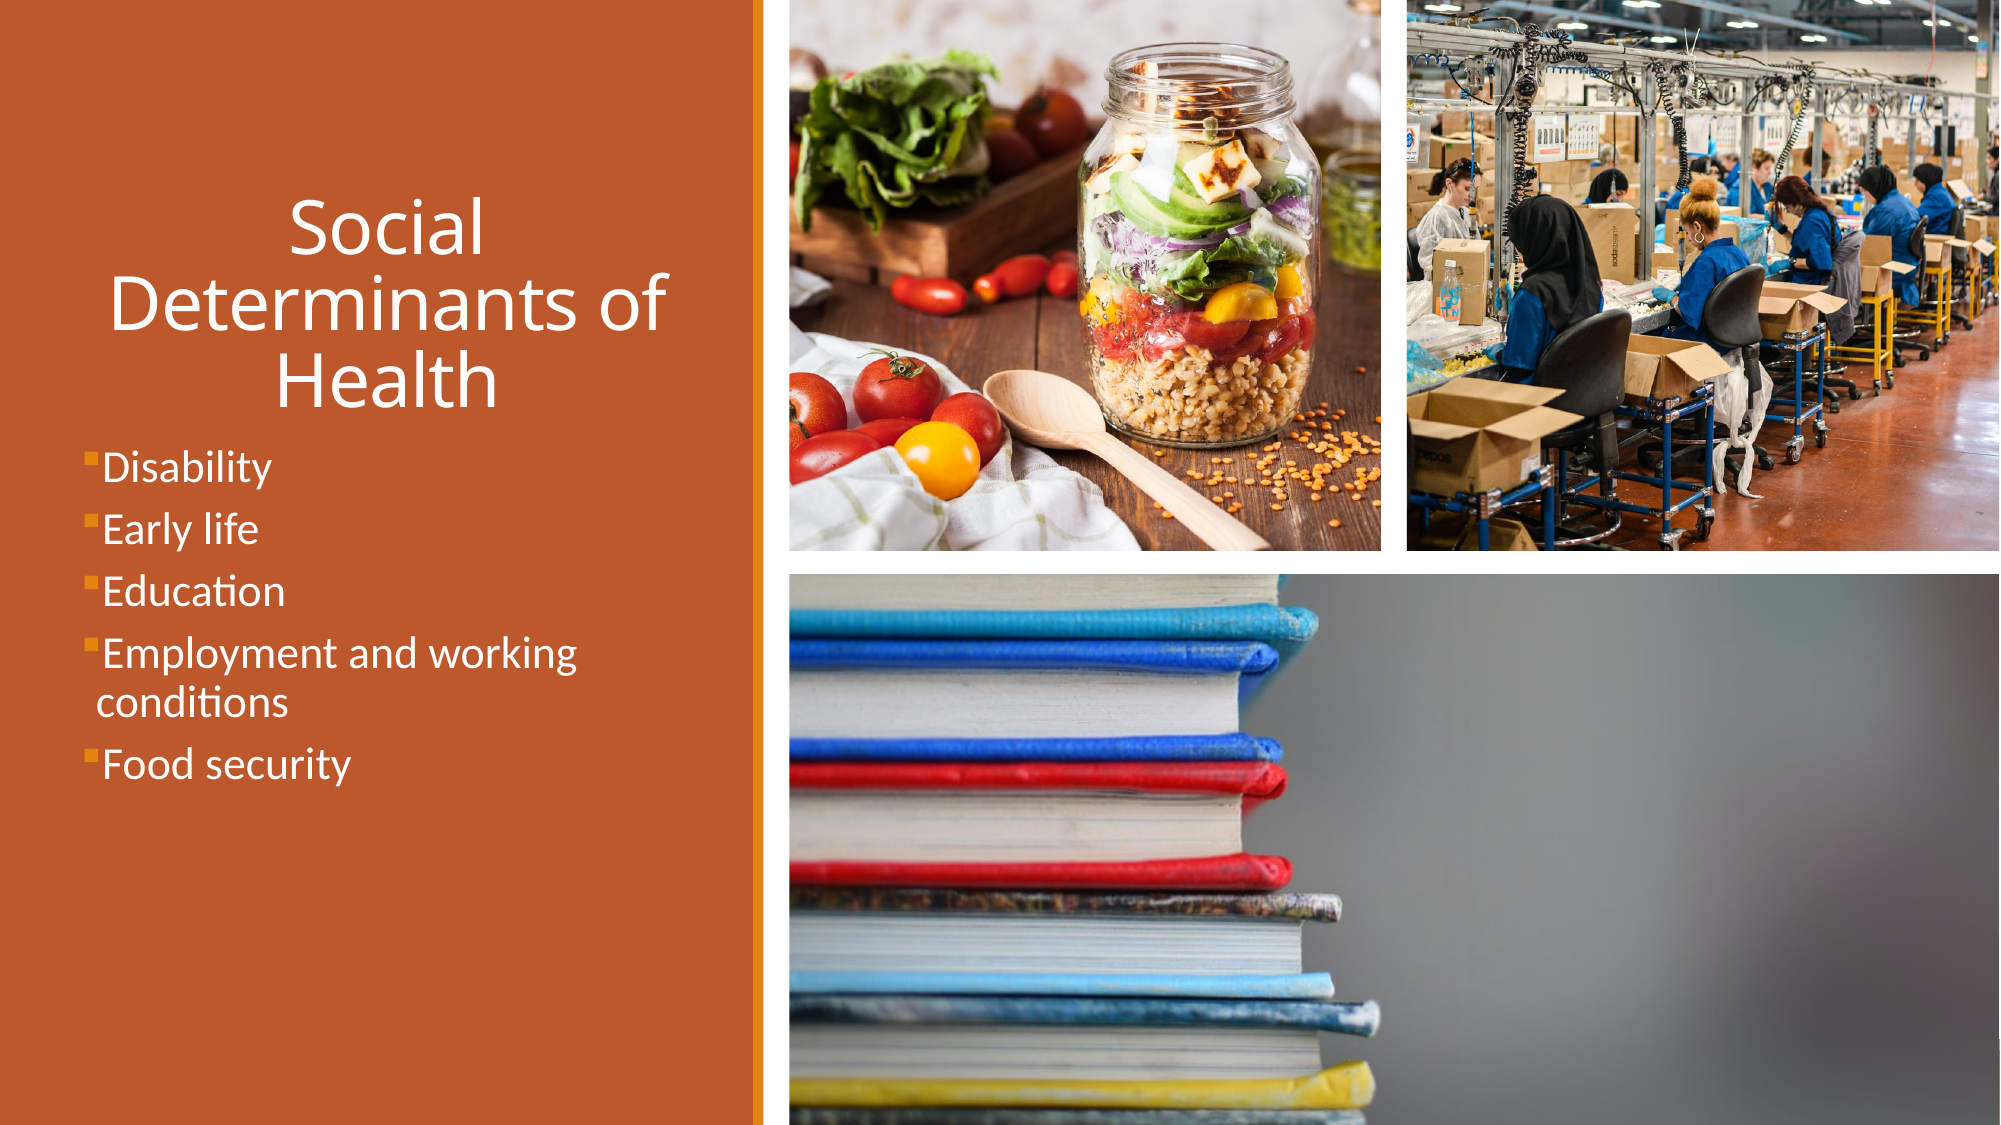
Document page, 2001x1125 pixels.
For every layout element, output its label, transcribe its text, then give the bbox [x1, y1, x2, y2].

text_box [0, 0, 752, 1125]
list Disability Early life Education Employment and working conditions Food security [80, 435, 694, 983]
picture [788, 0, 1382, 551]
picture [1406, 0, 2000, 551]
picture [788, 574, 2000, 1125]
text_box [765, 0, 2000, 1125]
text_box [752, 0, 765, 1125]
title Social Determinants of Health [80, 84, 694, 430]
